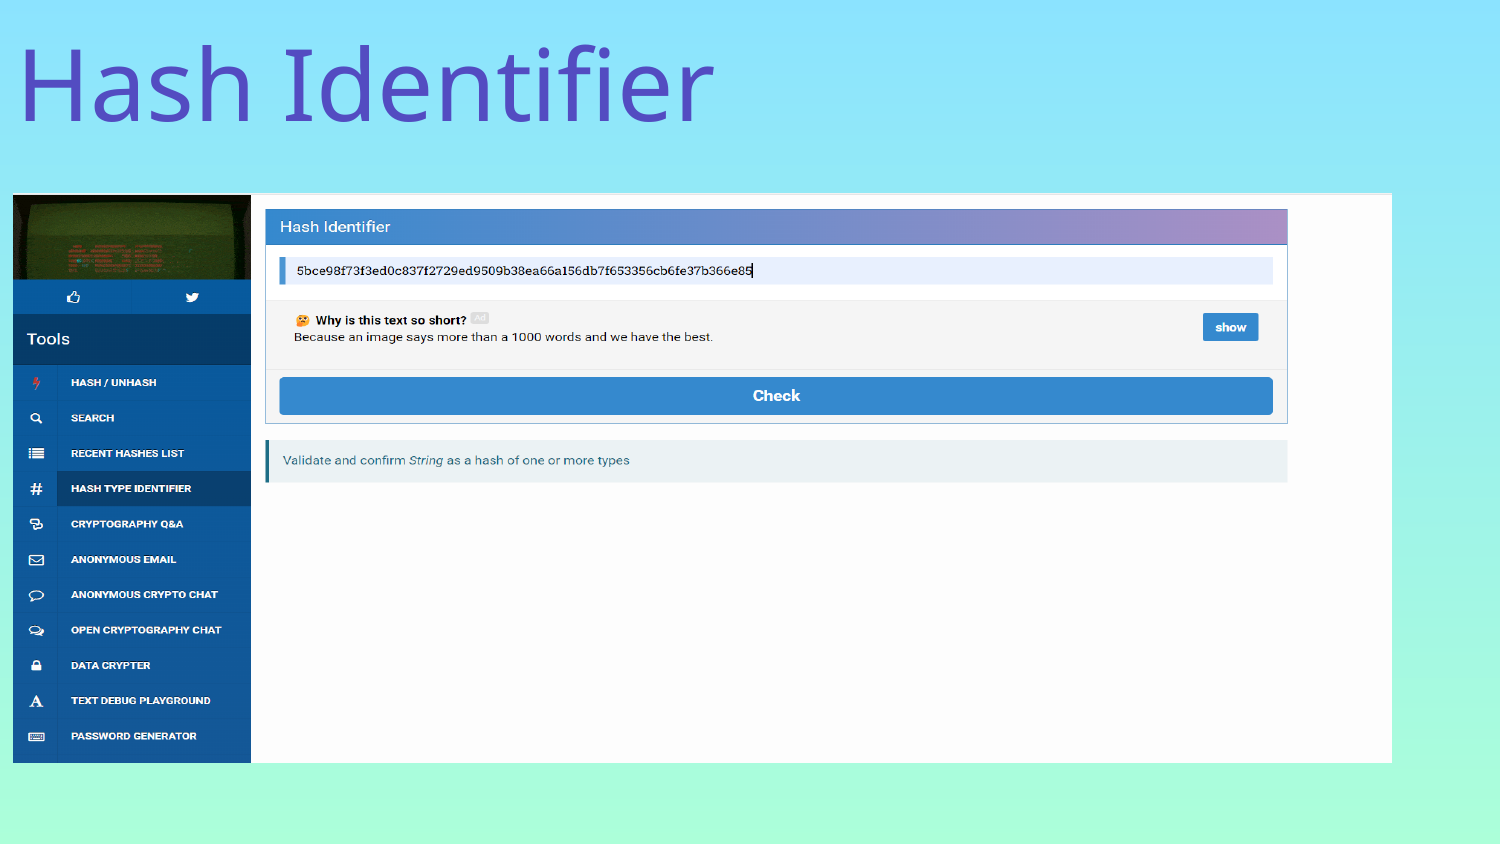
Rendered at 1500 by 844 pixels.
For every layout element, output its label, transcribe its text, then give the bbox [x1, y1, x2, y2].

text_box Hash Identifier [0, 8, 750, 155]
picture [13, 193, 1392, 763]
